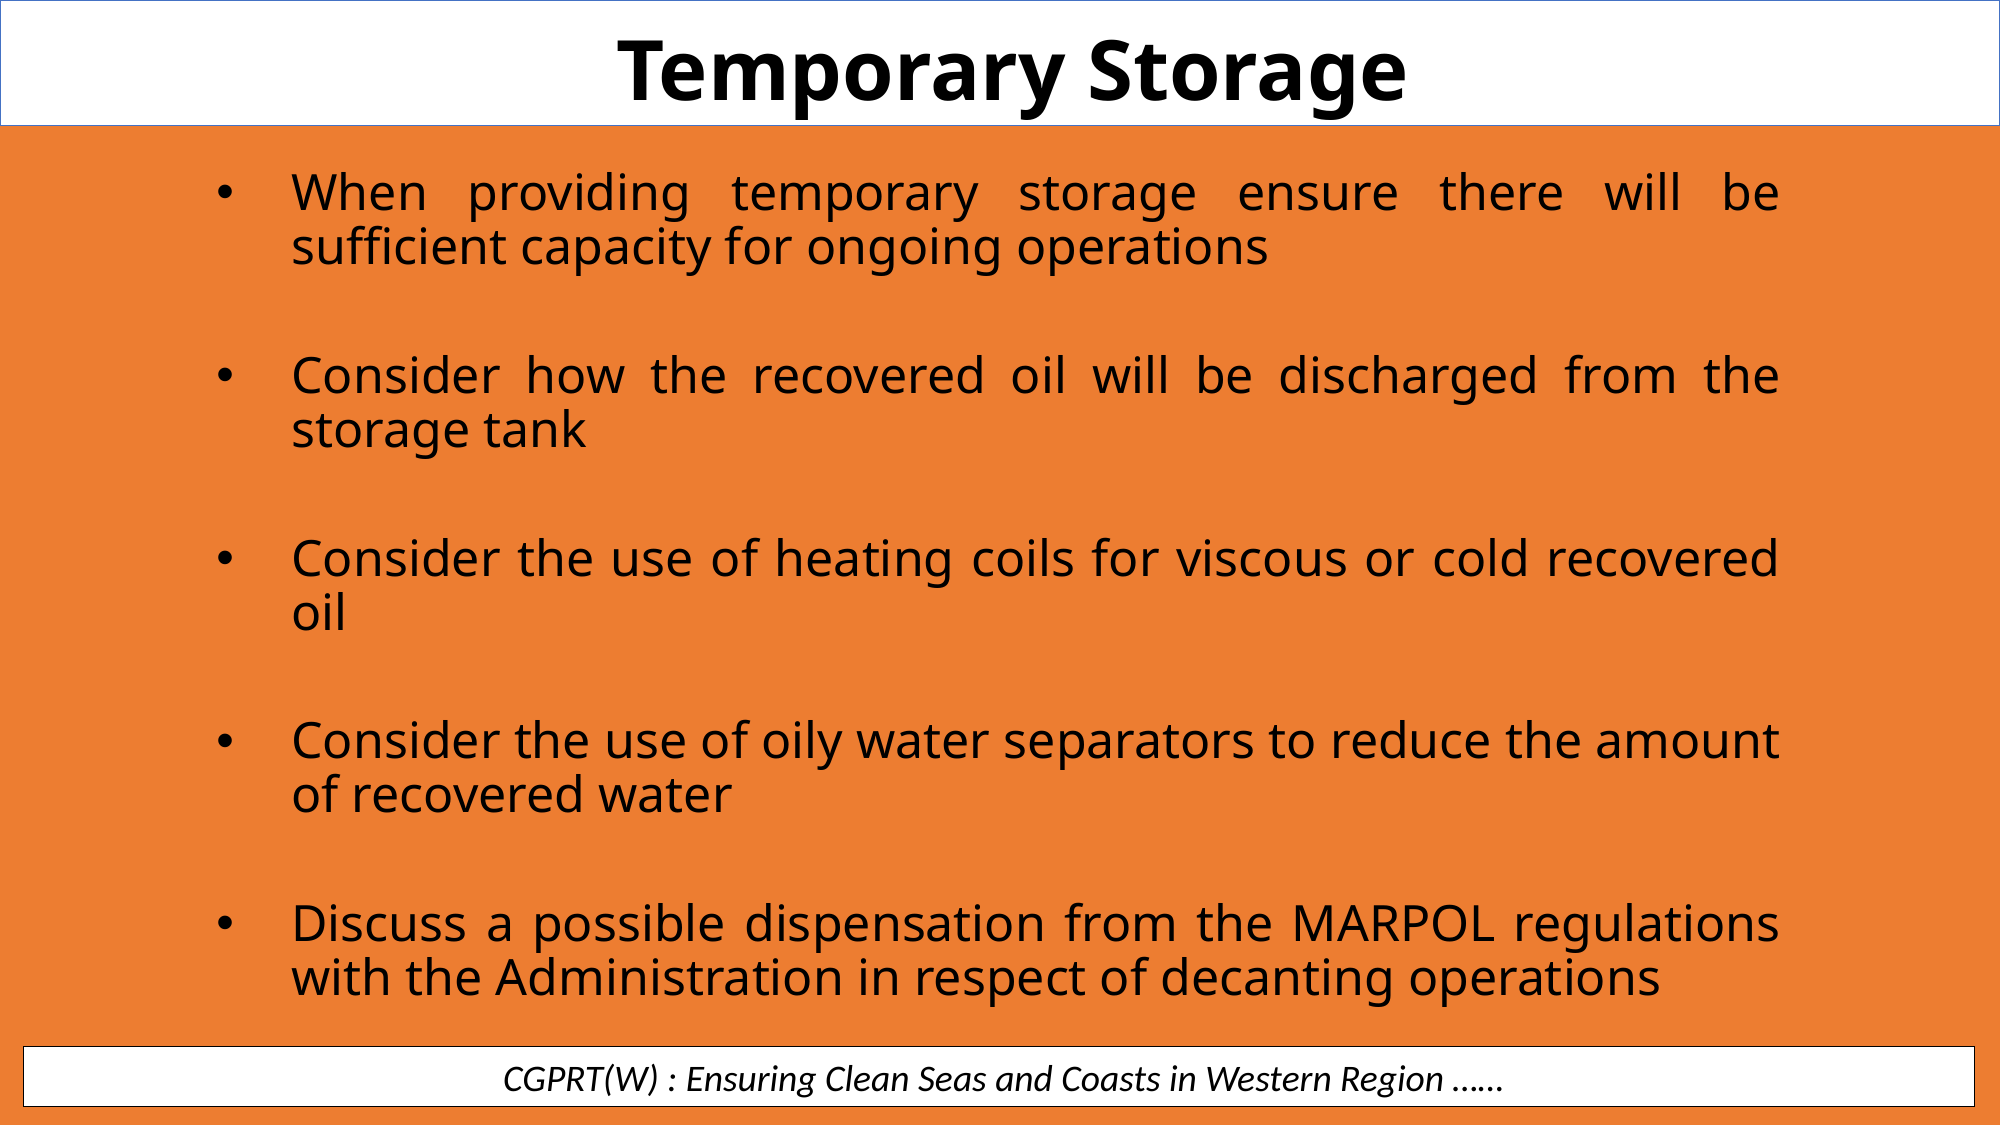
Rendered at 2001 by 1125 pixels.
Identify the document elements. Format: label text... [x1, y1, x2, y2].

text_box Temporary Storage [215, 21, 1811, 114]
text_box [0, 0, 2000, 126]
text_box CGPRT(W) : Ensuring Clean Seas and Coasts in Western Region …… [23, 1046, 1975, 1107]
text_box When providing temporary storage ensure there will be sufficient capacity for ongoing operations Consider how the recovered oil will be discharged from the storage tank Consider the use of heating coils for viscous or cold recovered oil Consider the use of oily water separators to reduce the amount of recovered water Discuss a possible dispensation from the MARPOL regulations with the Administration in respect of decanting operations [201, 160, 1797, 1047]
